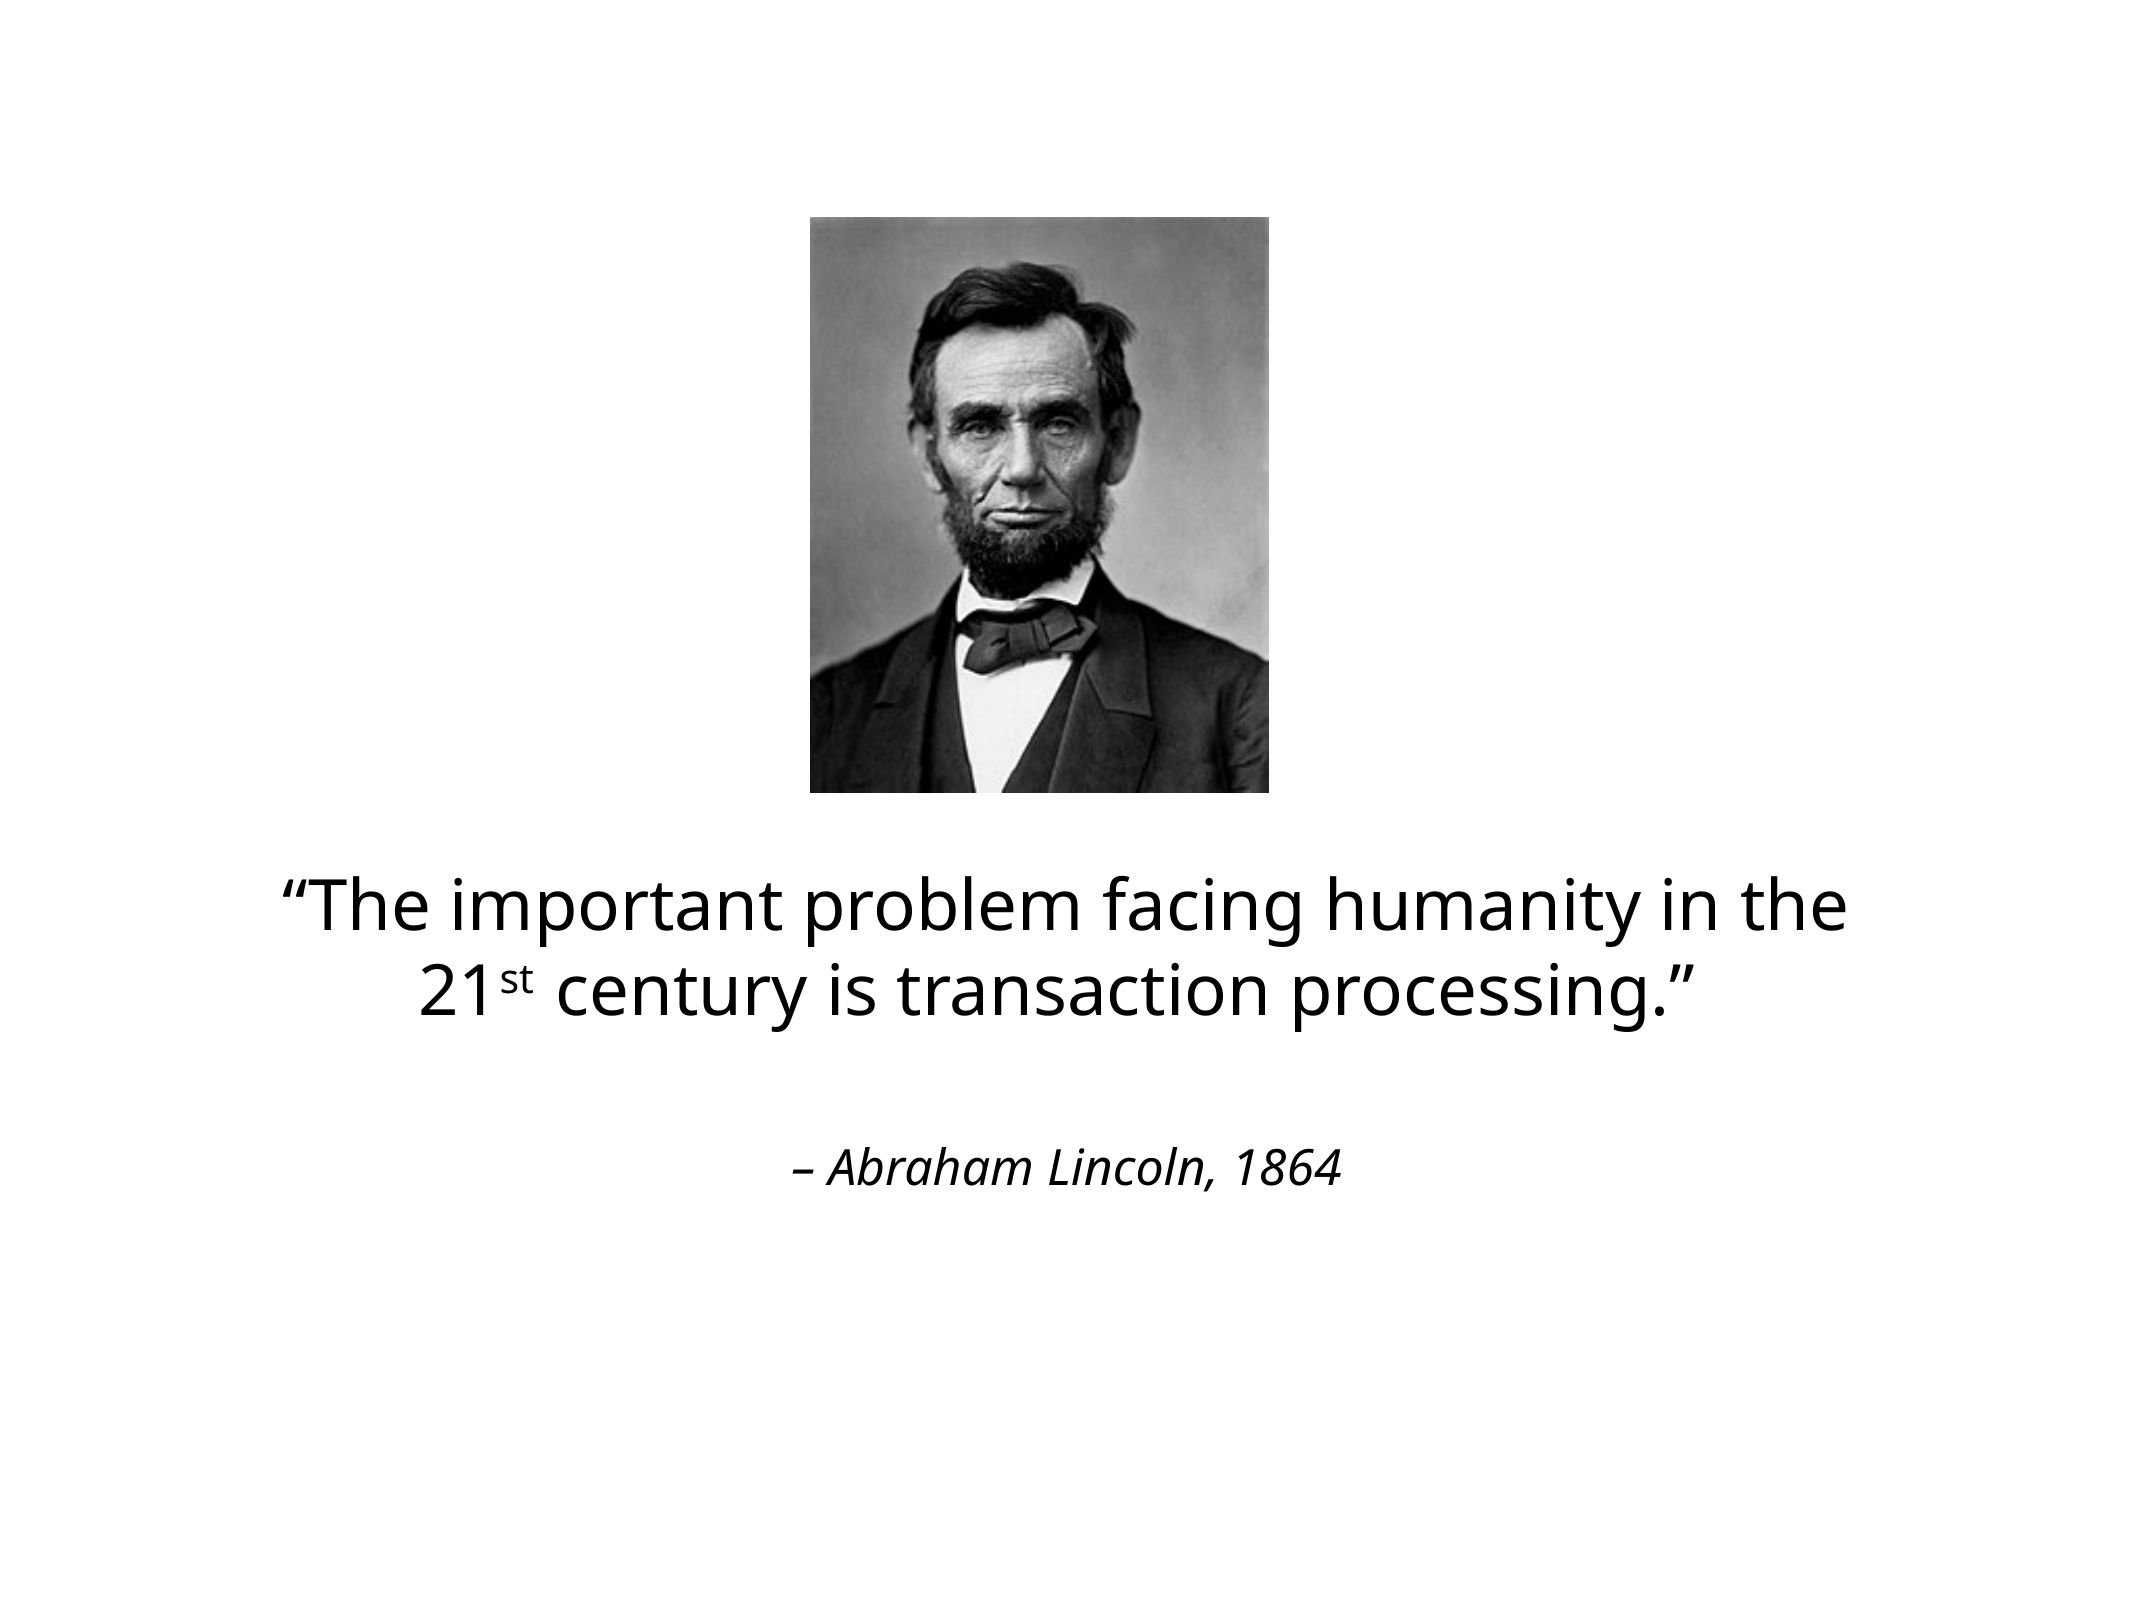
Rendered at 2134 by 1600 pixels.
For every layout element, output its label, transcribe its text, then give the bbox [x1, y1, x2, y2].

list – Abraham Lincoln, 1864 [207, 1126, 1926, 1204]
picture [810, 216, 1269, 793]
list “The important problem facing humanity in the 21st century is transaction processing.” [207, 851, 1926, 1038]
